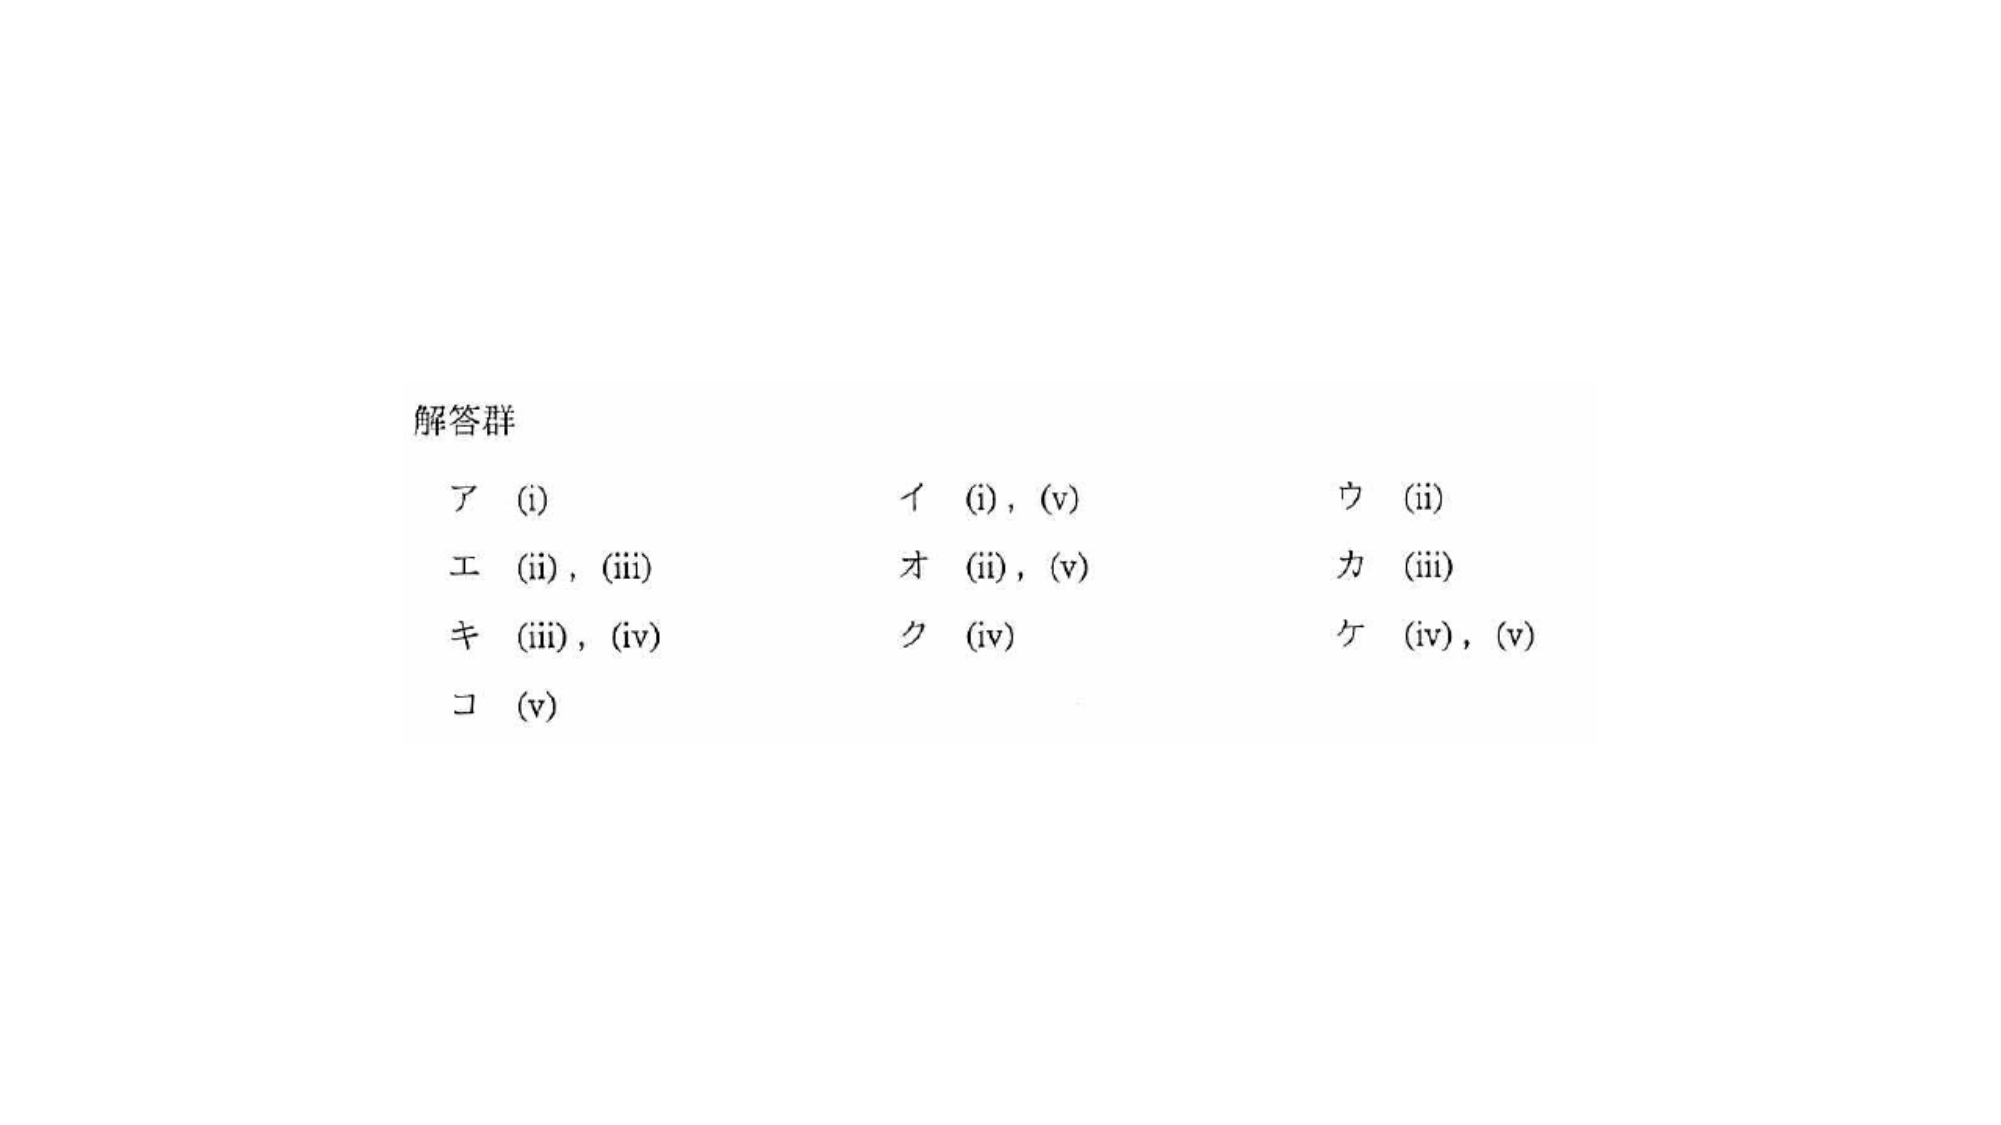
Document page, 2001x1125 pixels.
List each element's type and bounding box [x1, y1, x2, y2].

picture [403, 380, 1597, 745]
